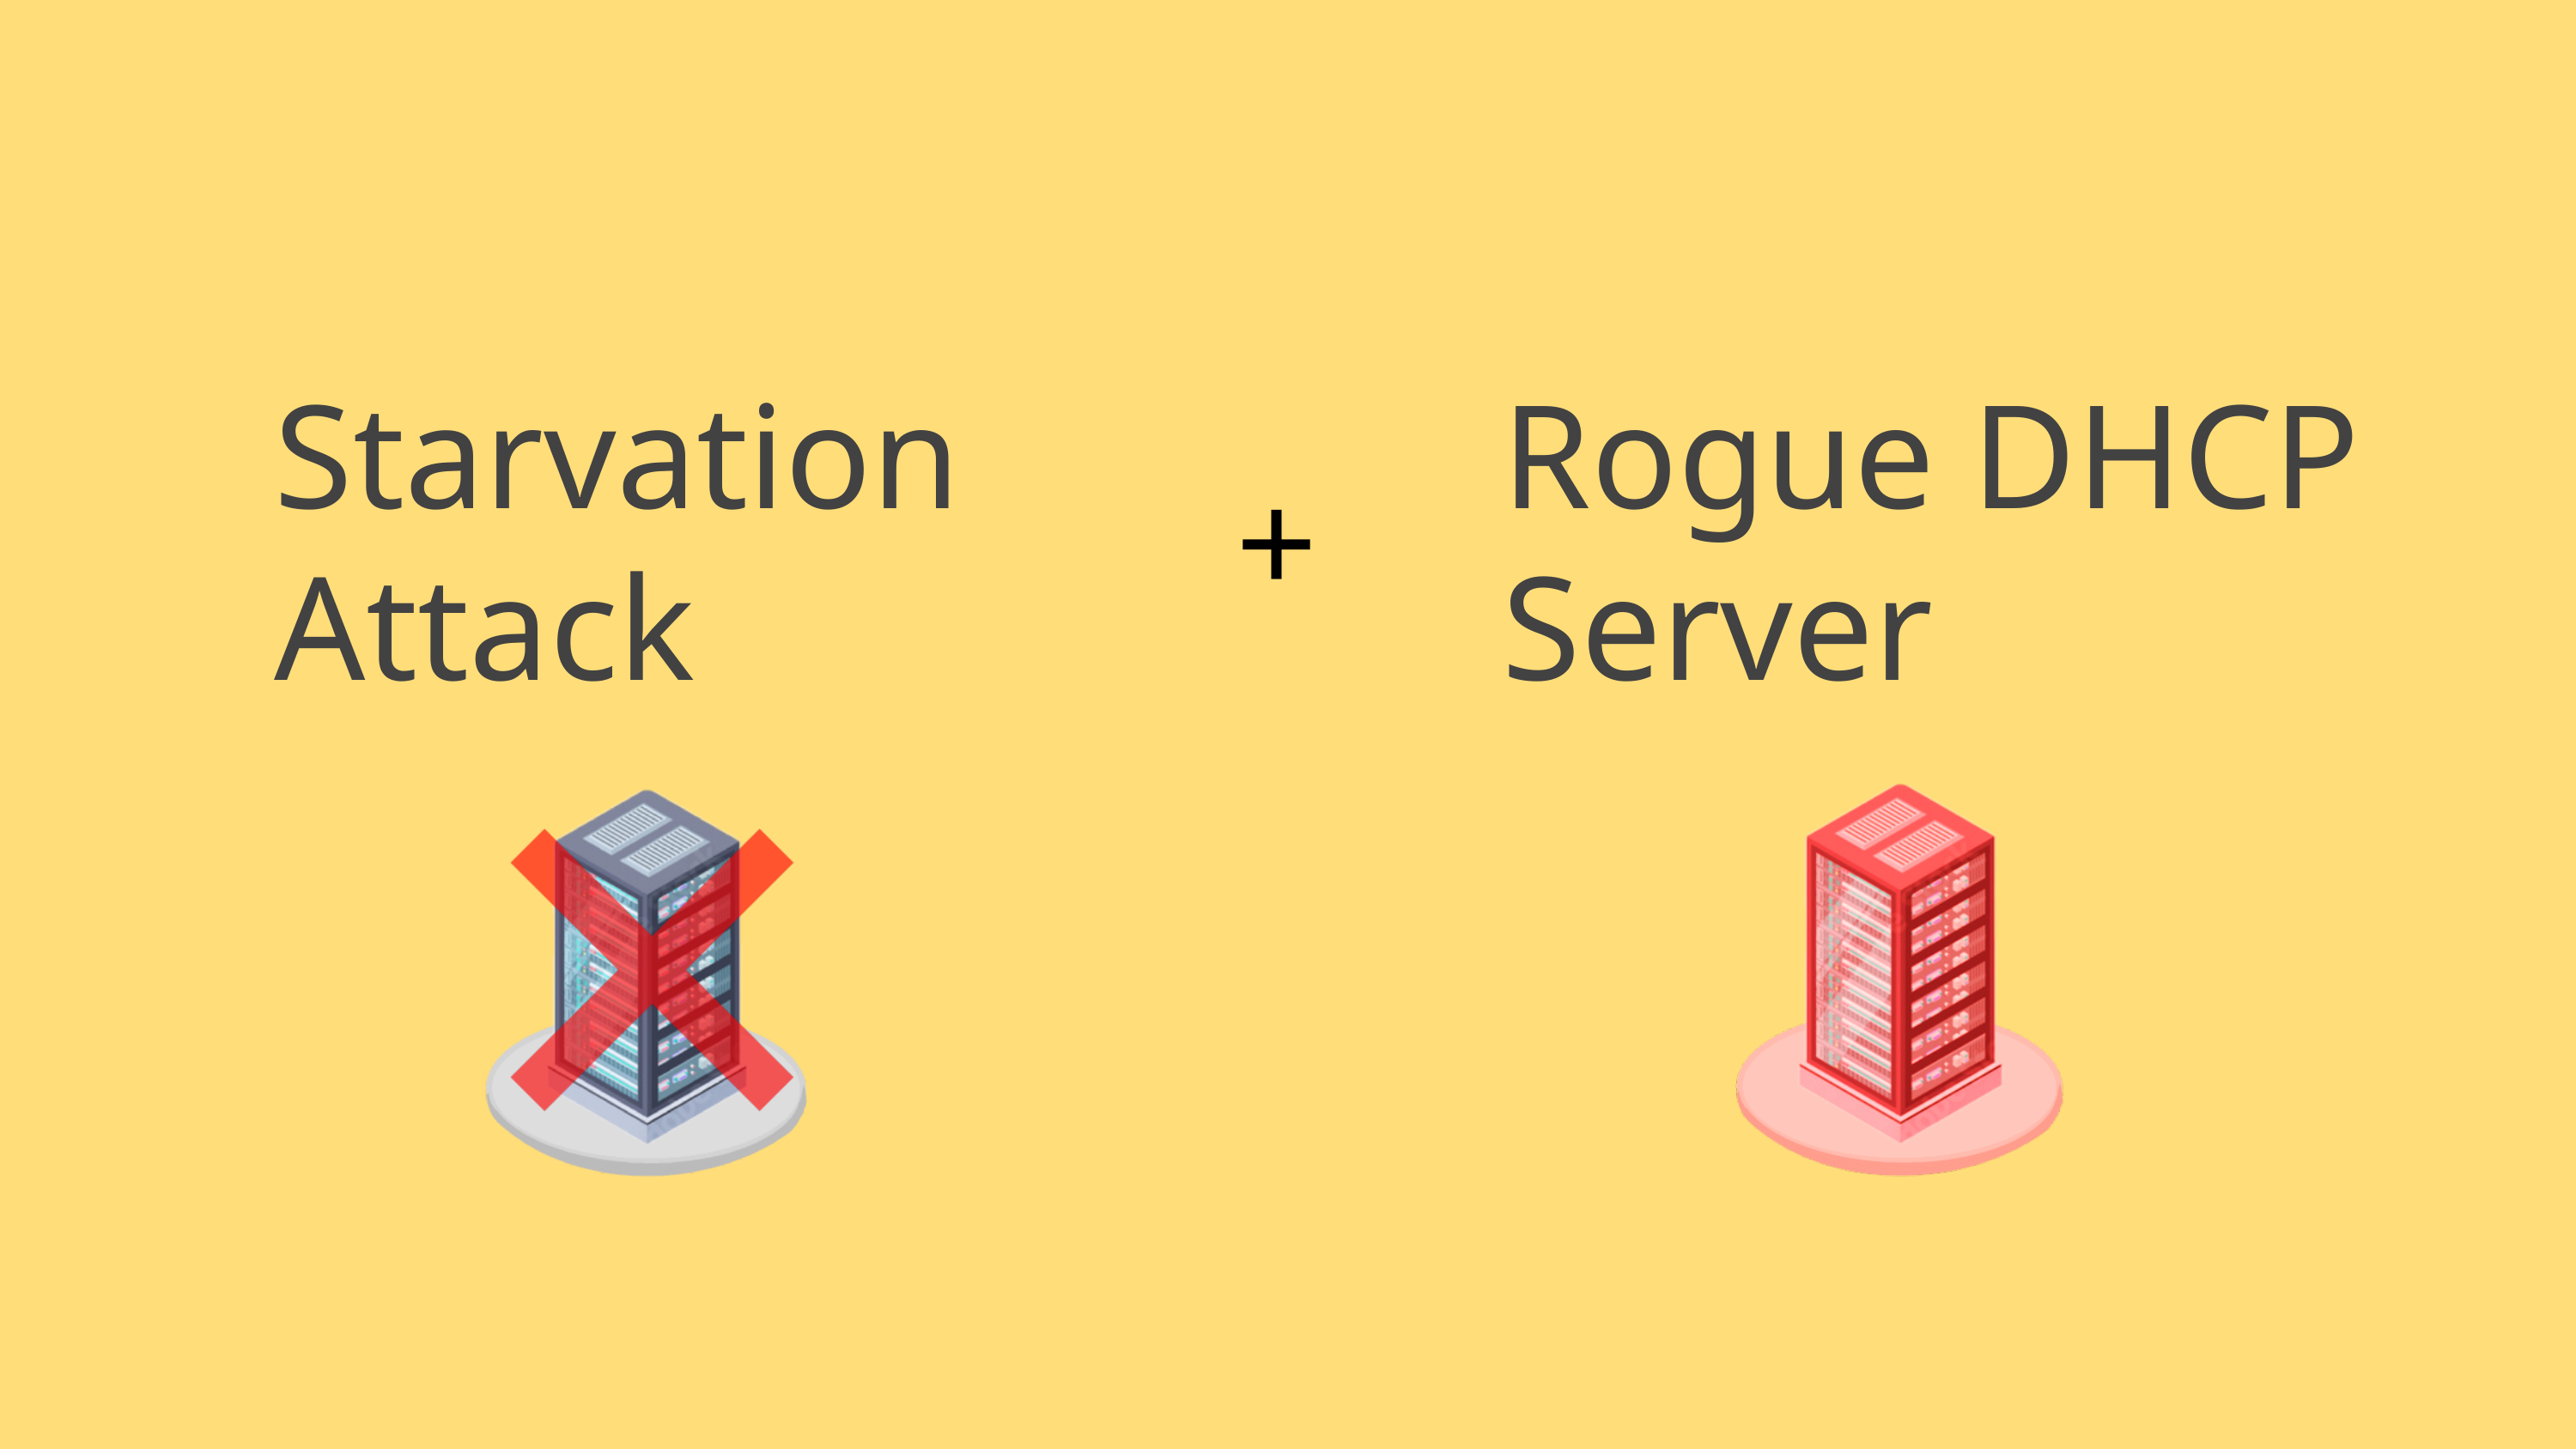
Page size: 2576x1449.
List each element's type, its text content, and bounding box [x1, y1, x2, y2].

picture [460, 779, 844, 1182]
text_box Rogue DHCP Server [1490, 359, 2424, 716]
picture [1732, 775, 2068, 1182]
text_box Starvation Attack [261, 359, 1035, 716]
text_box + [1223, 446, 1352, 631]
